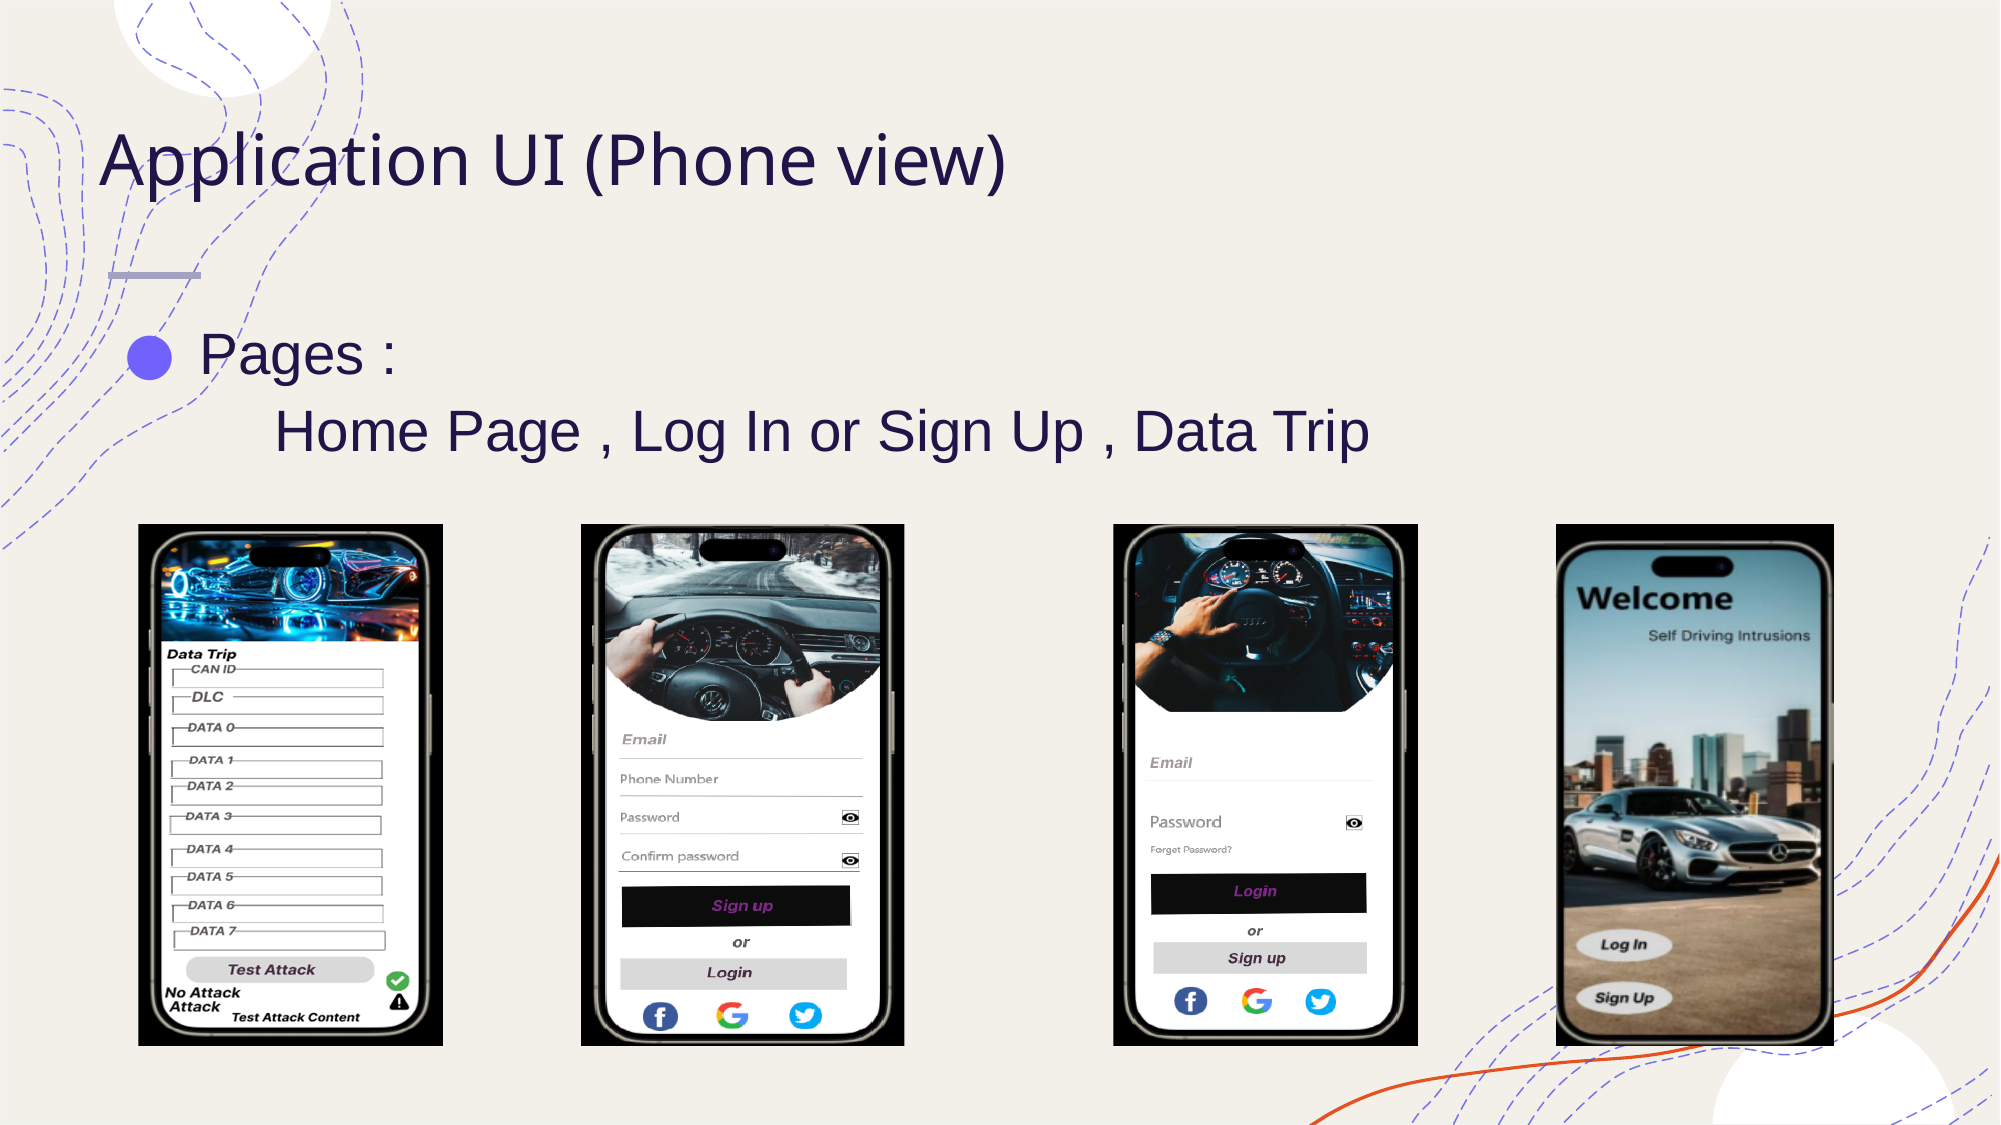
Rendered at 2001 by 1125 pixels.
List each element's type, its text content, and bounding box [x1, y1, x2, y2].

list Pages : Home Page , Log In or Sign Up , Data Trip [84, 293, 1916, 1000]
title Application UI (Phone view) [84, 100, 1916, 215]
picture [1113, 524, 1418, 1046]
picture [581, 524, 905, 1046]
picture [1556, 524, 1834, 1046]
picture [138, 524, 443, 1046]
